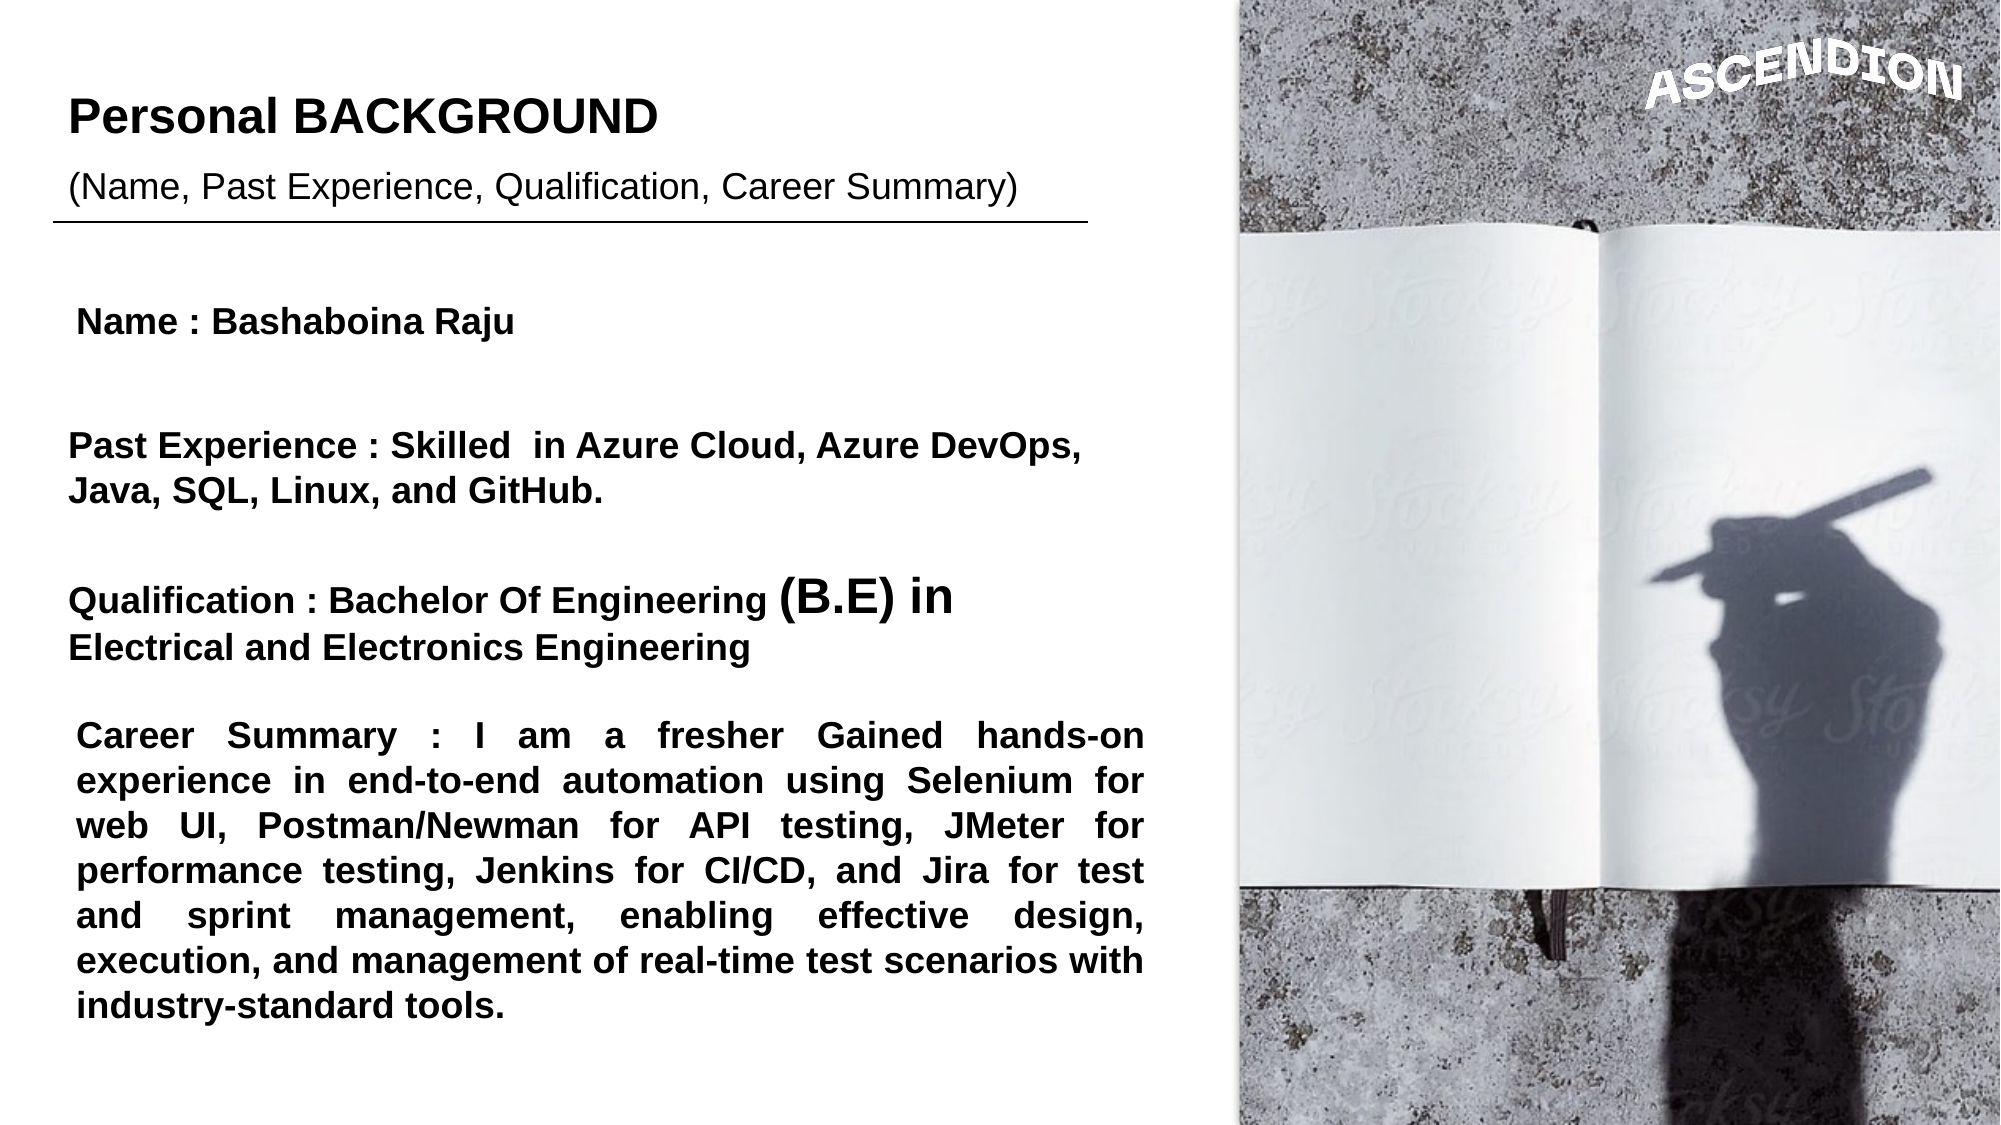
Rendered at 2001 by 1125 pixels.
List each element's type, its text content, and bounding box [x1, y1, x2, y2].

text_box Personal BACKGROUND [53, 76, 854, 152]
text_box Qualification : Bachelor Of Engineering (B.E) in Electrical and Electronics Engineering [53, 555, 1015, 676]
picture [1239, 0, 2000, 1125]
text_box Past Experience : Skilled in Azure Cloud, Azure DevOps, Java, SQL, Linux, and GitHub. [53, 413, 1153, 654]
text_box Career Summary : I am a fresher Gained hands-on experience in end-to-end automation using Selenium for web UI, Postman/Newman for API testing, JMeter for performance testing, Jenkins for CI/CD, and Jira for test and sprint management, enabling effective design, execution, and management of real-time test scenarios with industry-standard tools. [61, 703, 1161, 1079]
text_box Name : Bashaboina Raju [61, 289, 935, 350]
text_box (Name, Past Experience, Qualification, Career Summary) [53, 154, 1233, 215]
